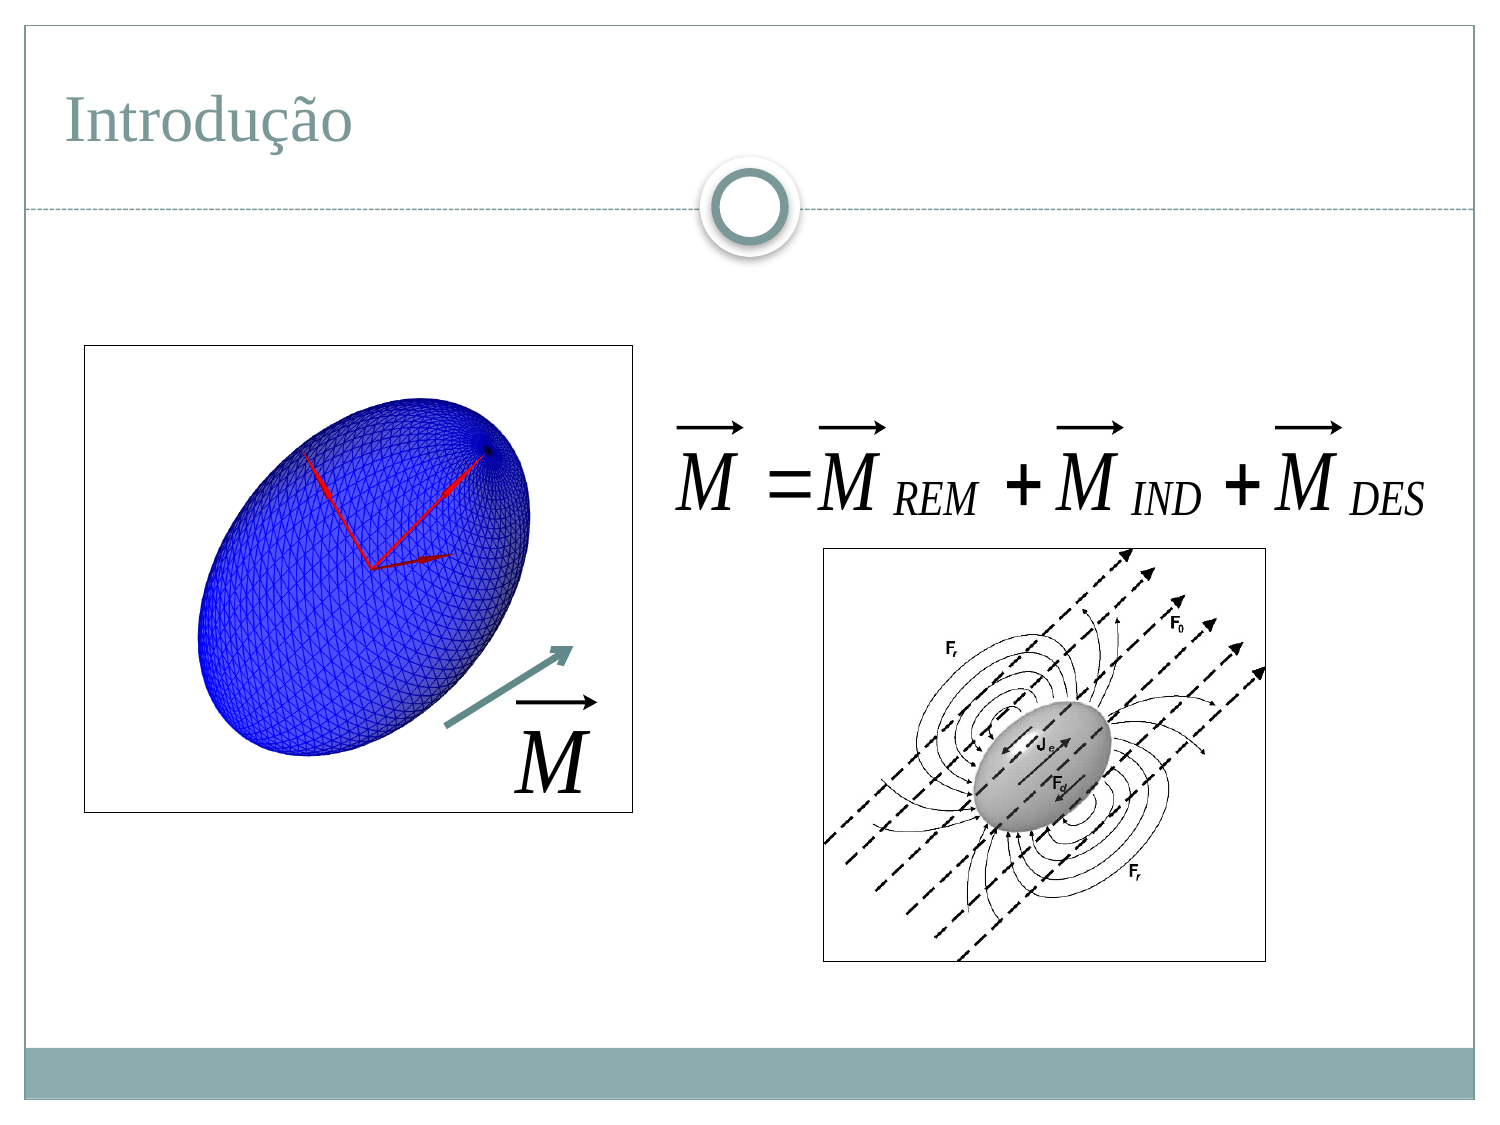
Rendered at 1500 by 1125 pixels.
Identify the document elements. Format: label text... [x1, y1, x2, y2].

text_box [664, 402, 1443, 533]
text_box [501, 674, 617, 810]
picture [822, 547, 1266, 963]
title Introdução [49, 37, 1450, 162]
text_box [444, 646, 574, 727]
picture [84, 345, 634, 814]
